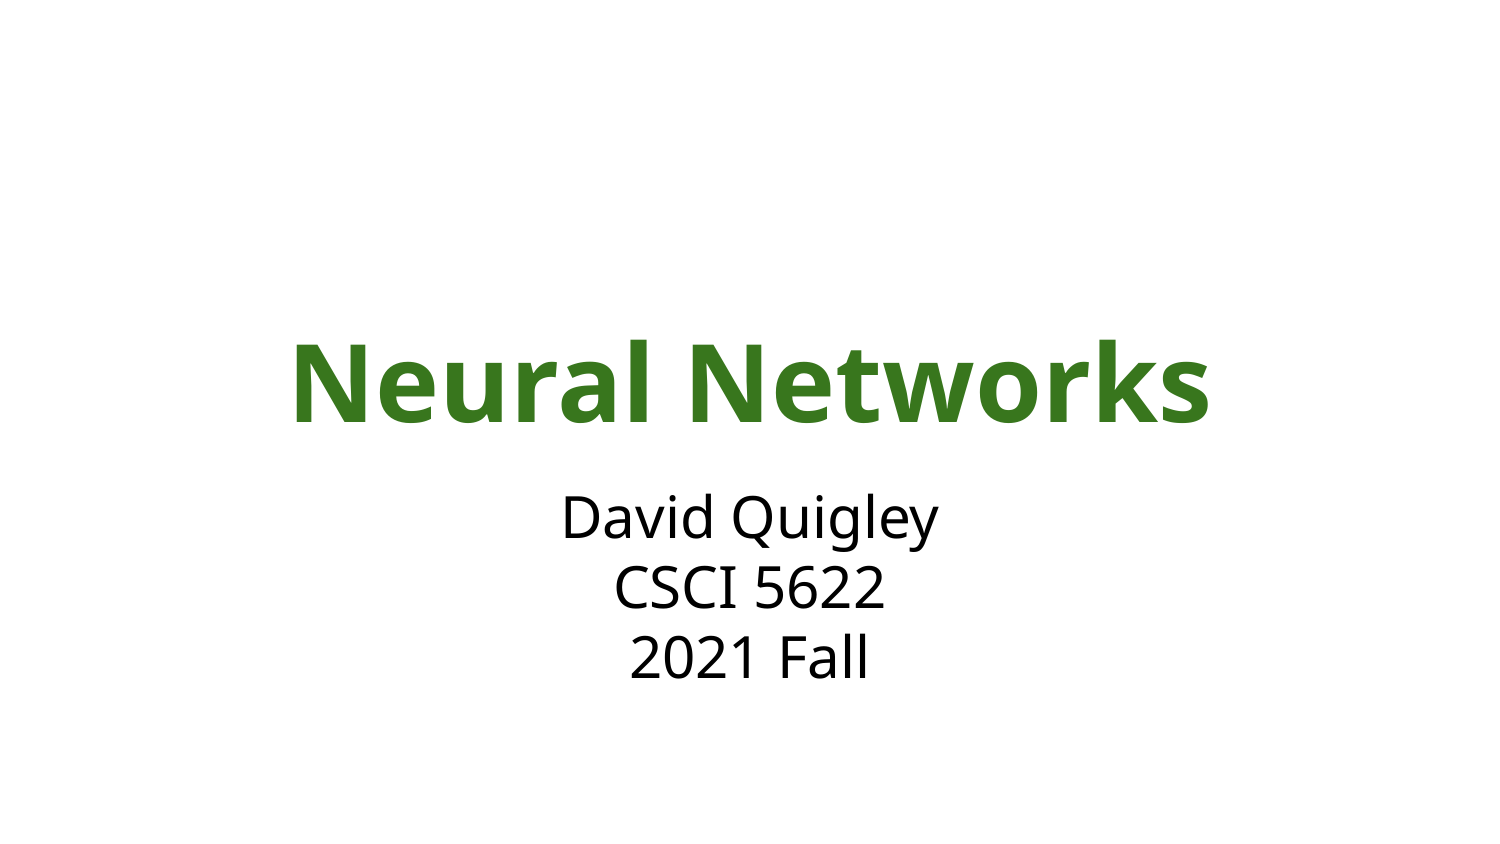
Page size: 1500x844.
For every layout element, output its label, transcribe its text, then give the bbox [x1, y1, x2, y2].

subtitle David Quigley CSCI 5622 2021 Fall [51, 464, 1449, 595]
title Neural Networks [51, 122, 1449, 459]
